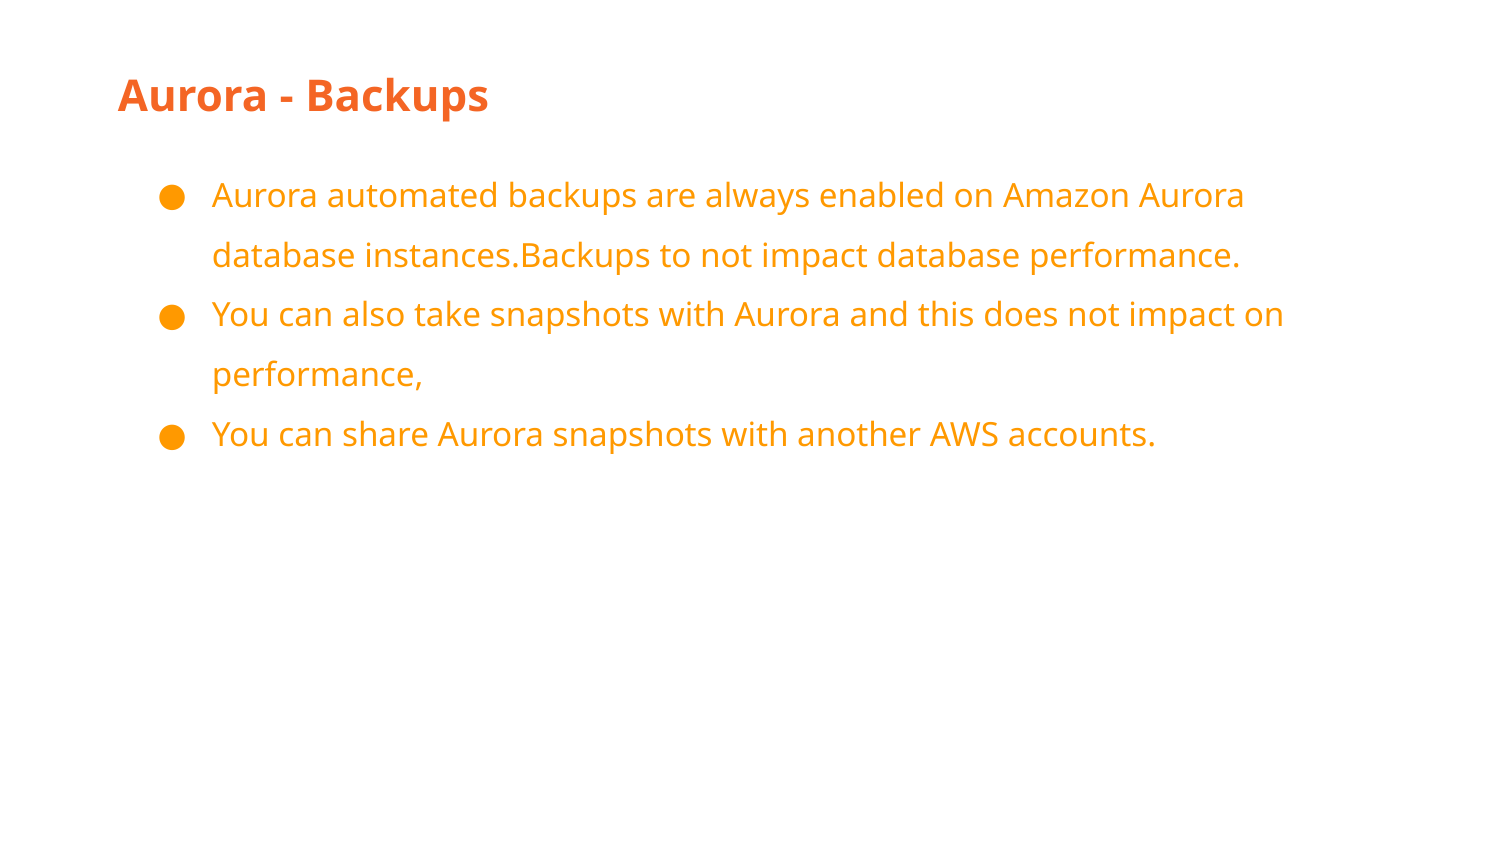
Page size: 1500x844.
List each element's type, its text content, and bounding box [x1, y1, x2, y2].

title Aurora automated backups are always enabled on Amazon Aurora database instances.Backups to not impact database performance. You can also take snapshots with Aurora and this does not impact on performance, You can share Aurora snapshots with another AWS accounts. [121, 138, 1410, 784]
title Aurora - Backups [102, 52, 1327, 179]
